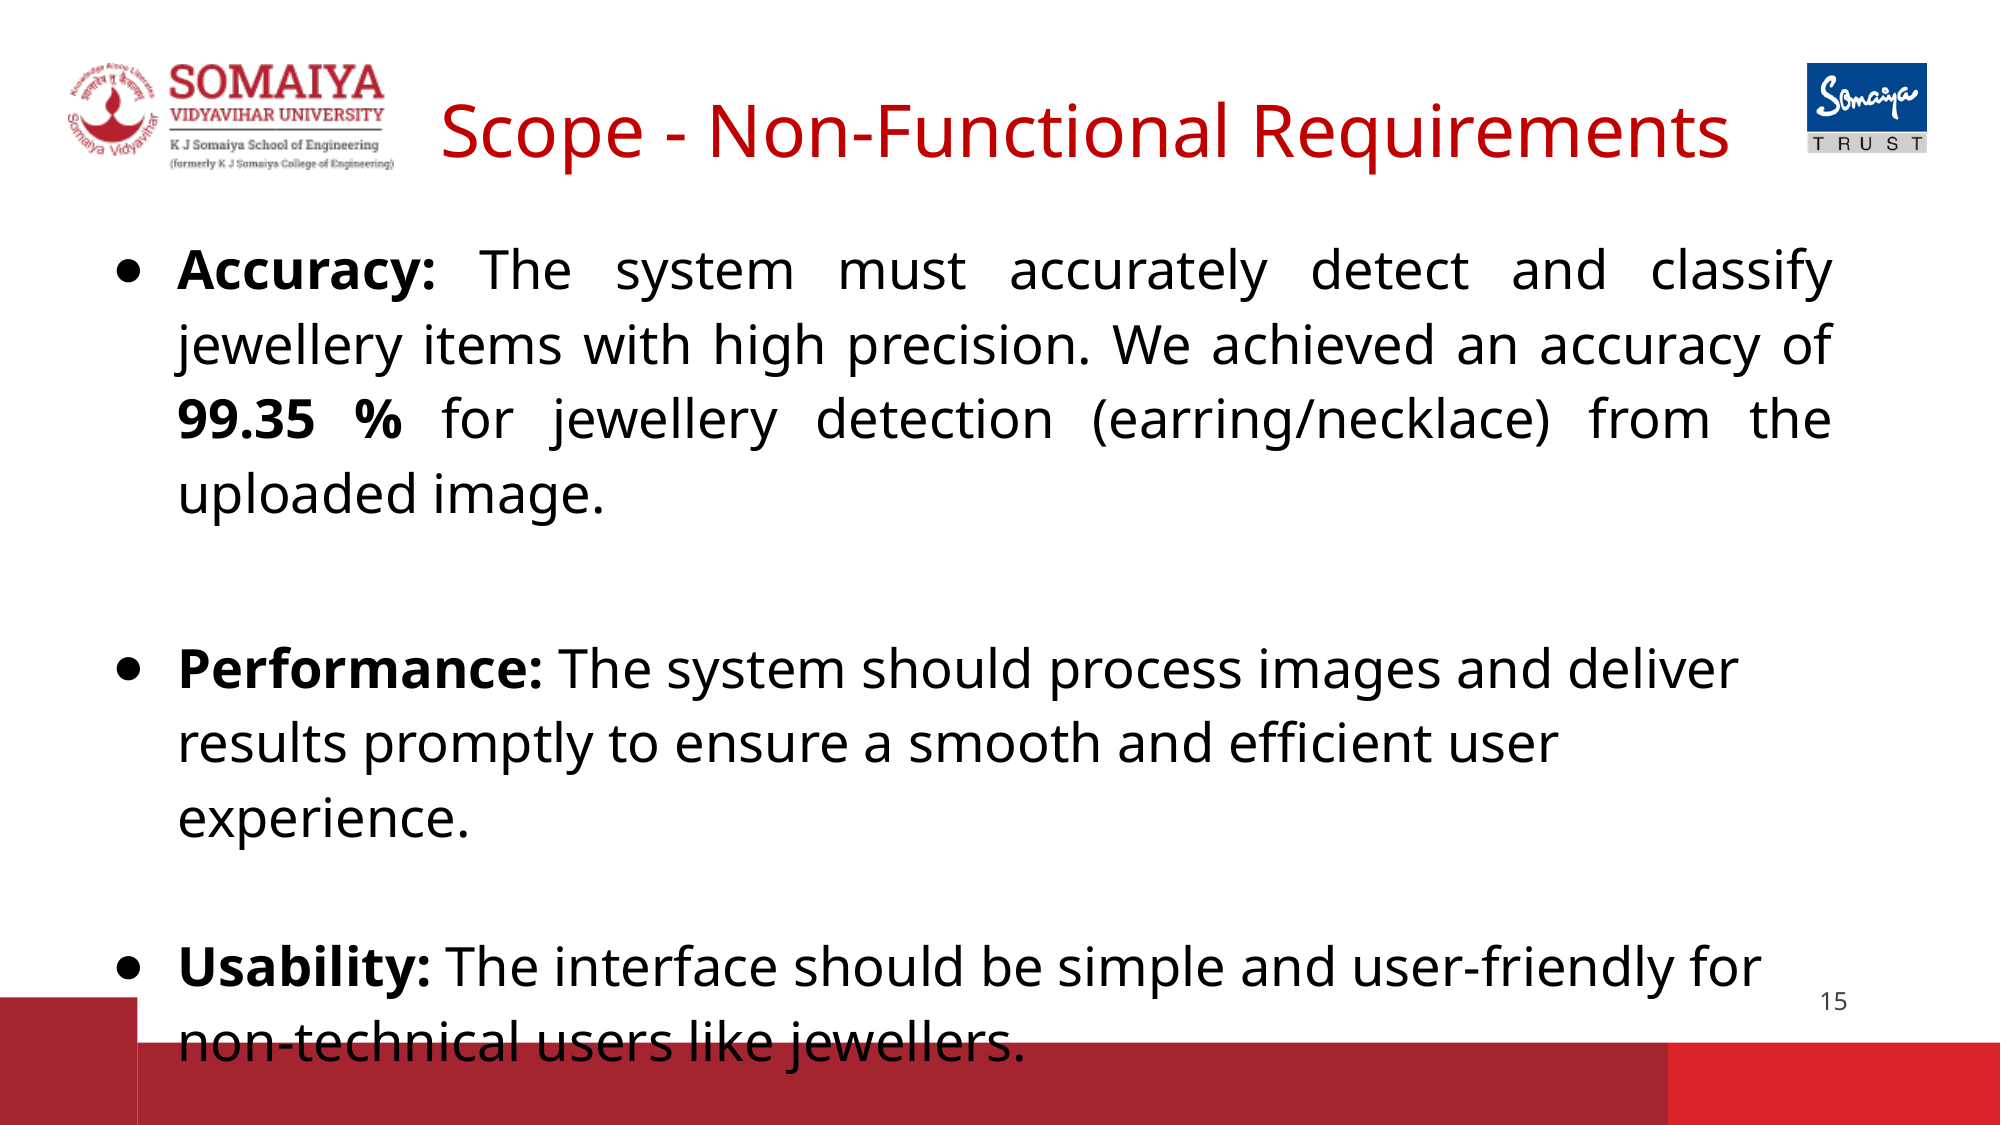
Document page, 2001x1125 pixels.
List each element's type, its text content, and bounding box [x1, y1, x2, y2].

slide_number ‹#› [1668, 961, 1999, 1044]
title Accuracy: The system must accurately detect and classify jewellery items with high precision. We achieved an accuracy of 99.35 % for jewellery detection (earring/necklace) from the uploaded image. Performance: The system should process images and deliver results promptly to ensure a smooth and efficient user experience. Usability: The interface should be simple and user-friendly for non-technical users like jewellers. [87, 218, 1850, 945]
picture [1807, 63, 1927, 153]
title Scope - Non-Functional Requirements [407, 66, 1765, 203]
picture [68, 63, 394, 170]
